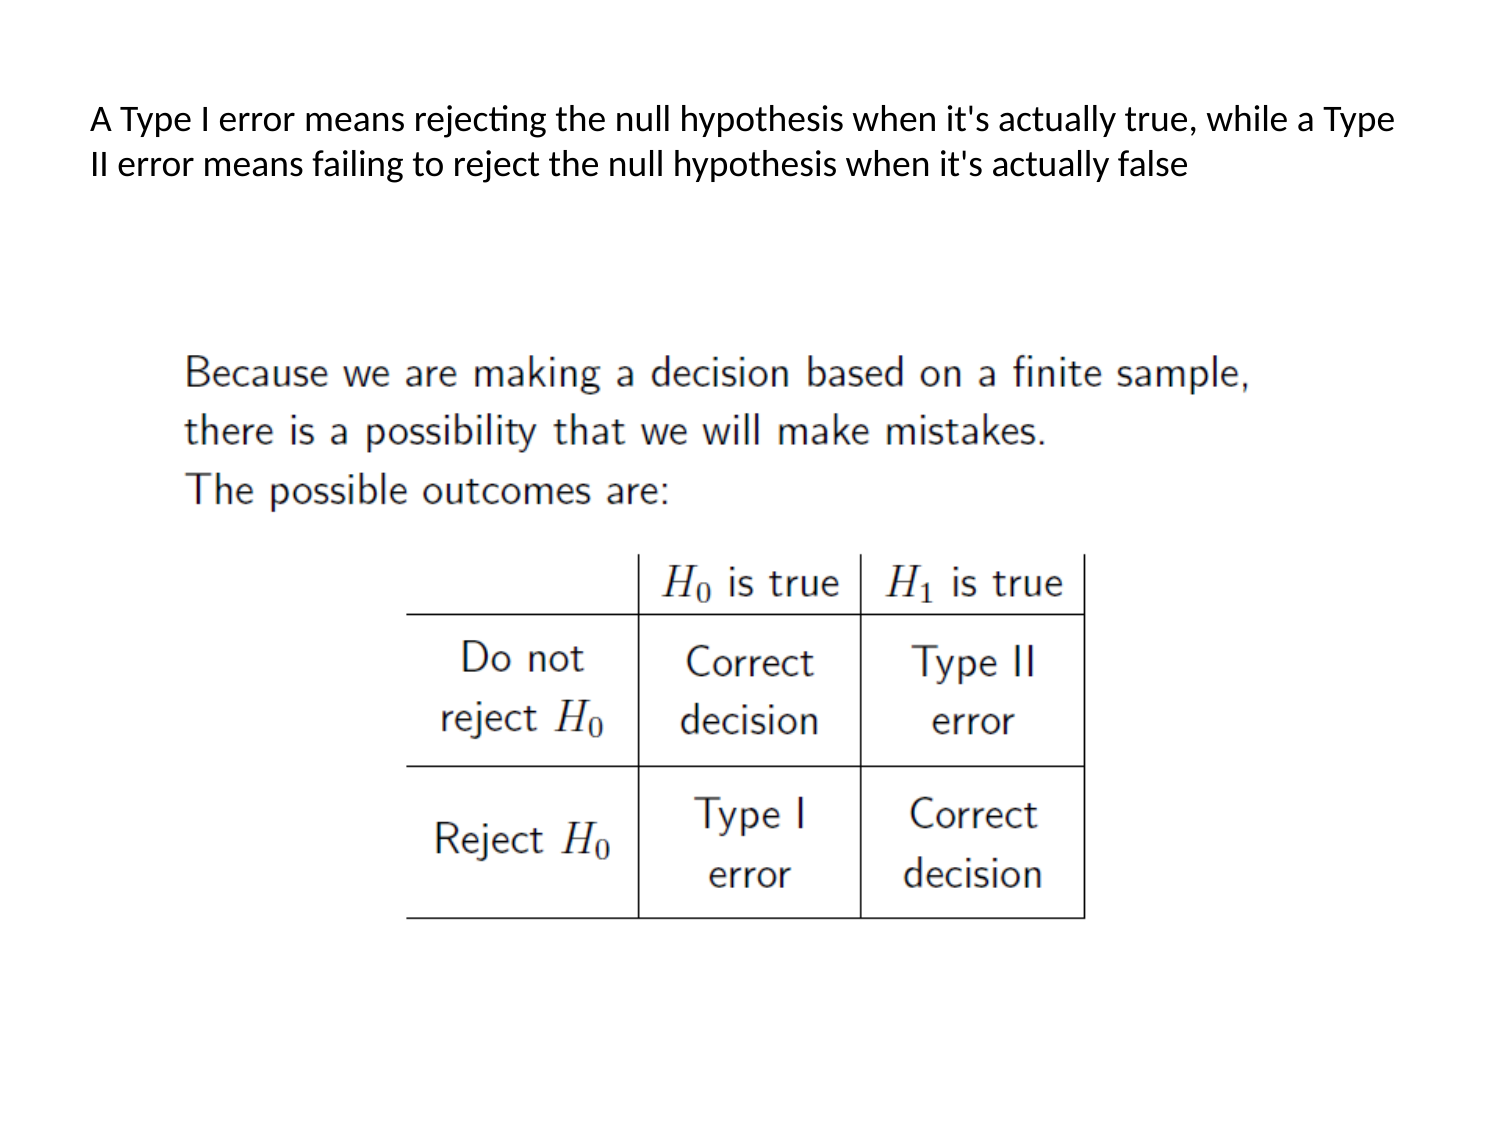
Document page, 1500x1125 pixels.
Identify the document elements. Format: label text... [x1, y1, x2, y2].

title A Type I error means rejecting the null hypothesis when it's actually true, while a Type II error means failing to reject the null hypothesis when it's actually false [75, 45, 1425, 233]
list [172, 318, 1328, 949]
